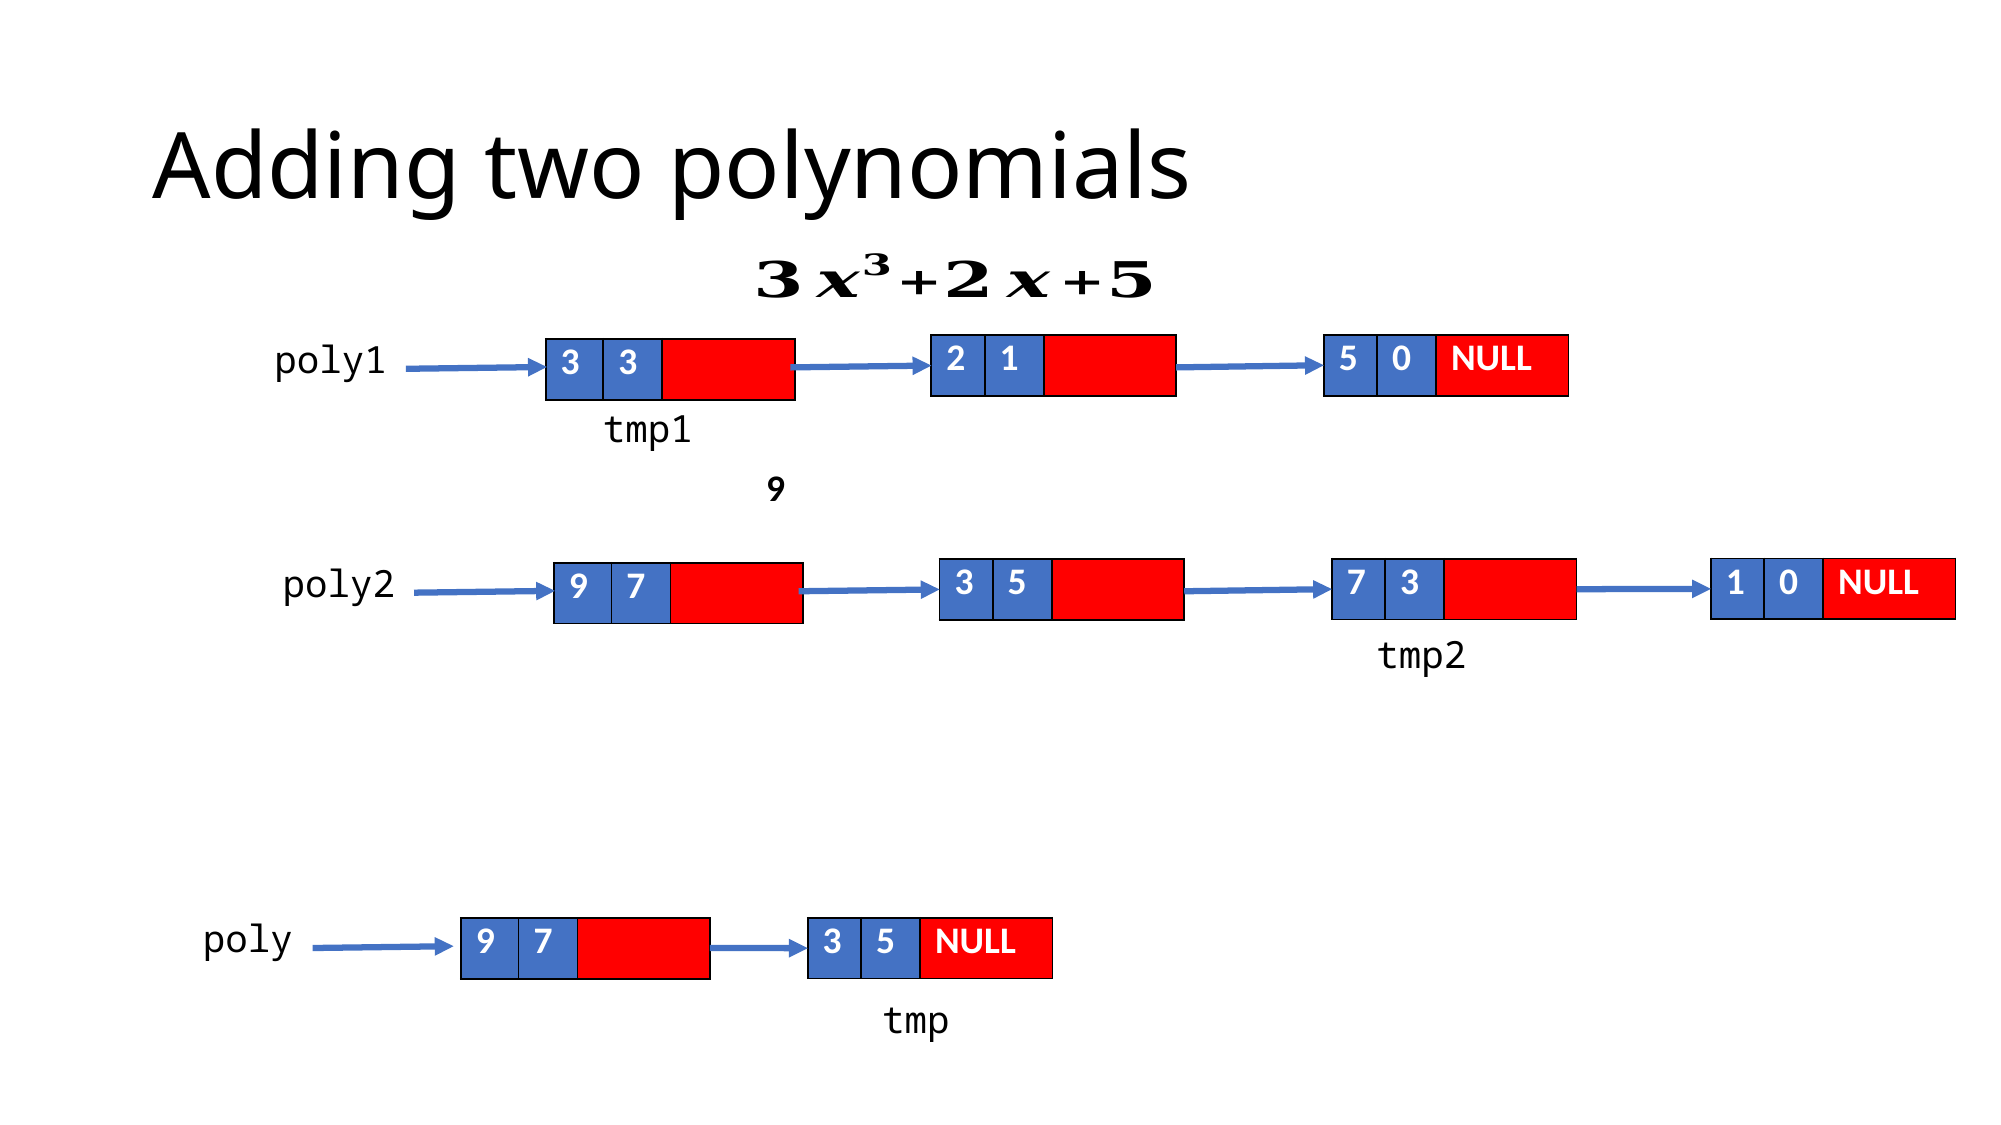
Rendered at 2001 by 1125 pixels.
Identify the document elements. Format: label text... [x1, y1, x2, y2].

table_header 5 [1325, 336, 1376, 395]
table_header 3 [604, 340, 661, 397]
table_header 3 [940, 560, 992, 619]
title Adding two polynomials [137, 59, 1863, 278]
table_header 2 [932, 336, 984, 395]
table_header [671, 564, 802, 623]
table_header 9 [462, 919, 518, 978]
table_header 9 [555, 564, 611, 623]
table_header 1 [1712, 559, 1763, 618]
table_header 5 [994, 560, 1051, 619]
table_header NULL [921, 919, 1052, 978]
table_header NULL [1824, 559, 1955, 618]
table_header NULL [1437, 336, 1568, 395]
table_header 7 [612, 564, 670, 623]
table_header 5 [862, 919, 919, 978]
text_box tmp [867, 988, 1001, 1049]
text_box tmp1 [588, 397, 722, 458]
table_header [1053, 560, 1183, 619]
table_header 1 [986, 336, 1043, 395]
table_header 0 [1765, 559, 1822, 618]
table_header [1445, 560, 1576, 619]
table_header 7 [519, 919, 577, 978]
text_box poly [188, 908, 418, 968]
text_box poly1 [259, 328, 489, 389]
table_header [1045, 336, 1175, 395]
table_header [578, 919, 709, 978]
table_header 3 [1386, 560, 1443, 619]
table_header 7 [1333, 560, 1384, 619]
text_box poly2 [267, 552, 497, 613]
table_header 3 [547, 340, 602, 399]
text_box tmp2 [1361, 623, 1495, 683]
table_header 3 [809, 919, 860, 978]
table_header 0 [1378, 336, 1435, 395]
table_header [663, 340, 794, 399]
